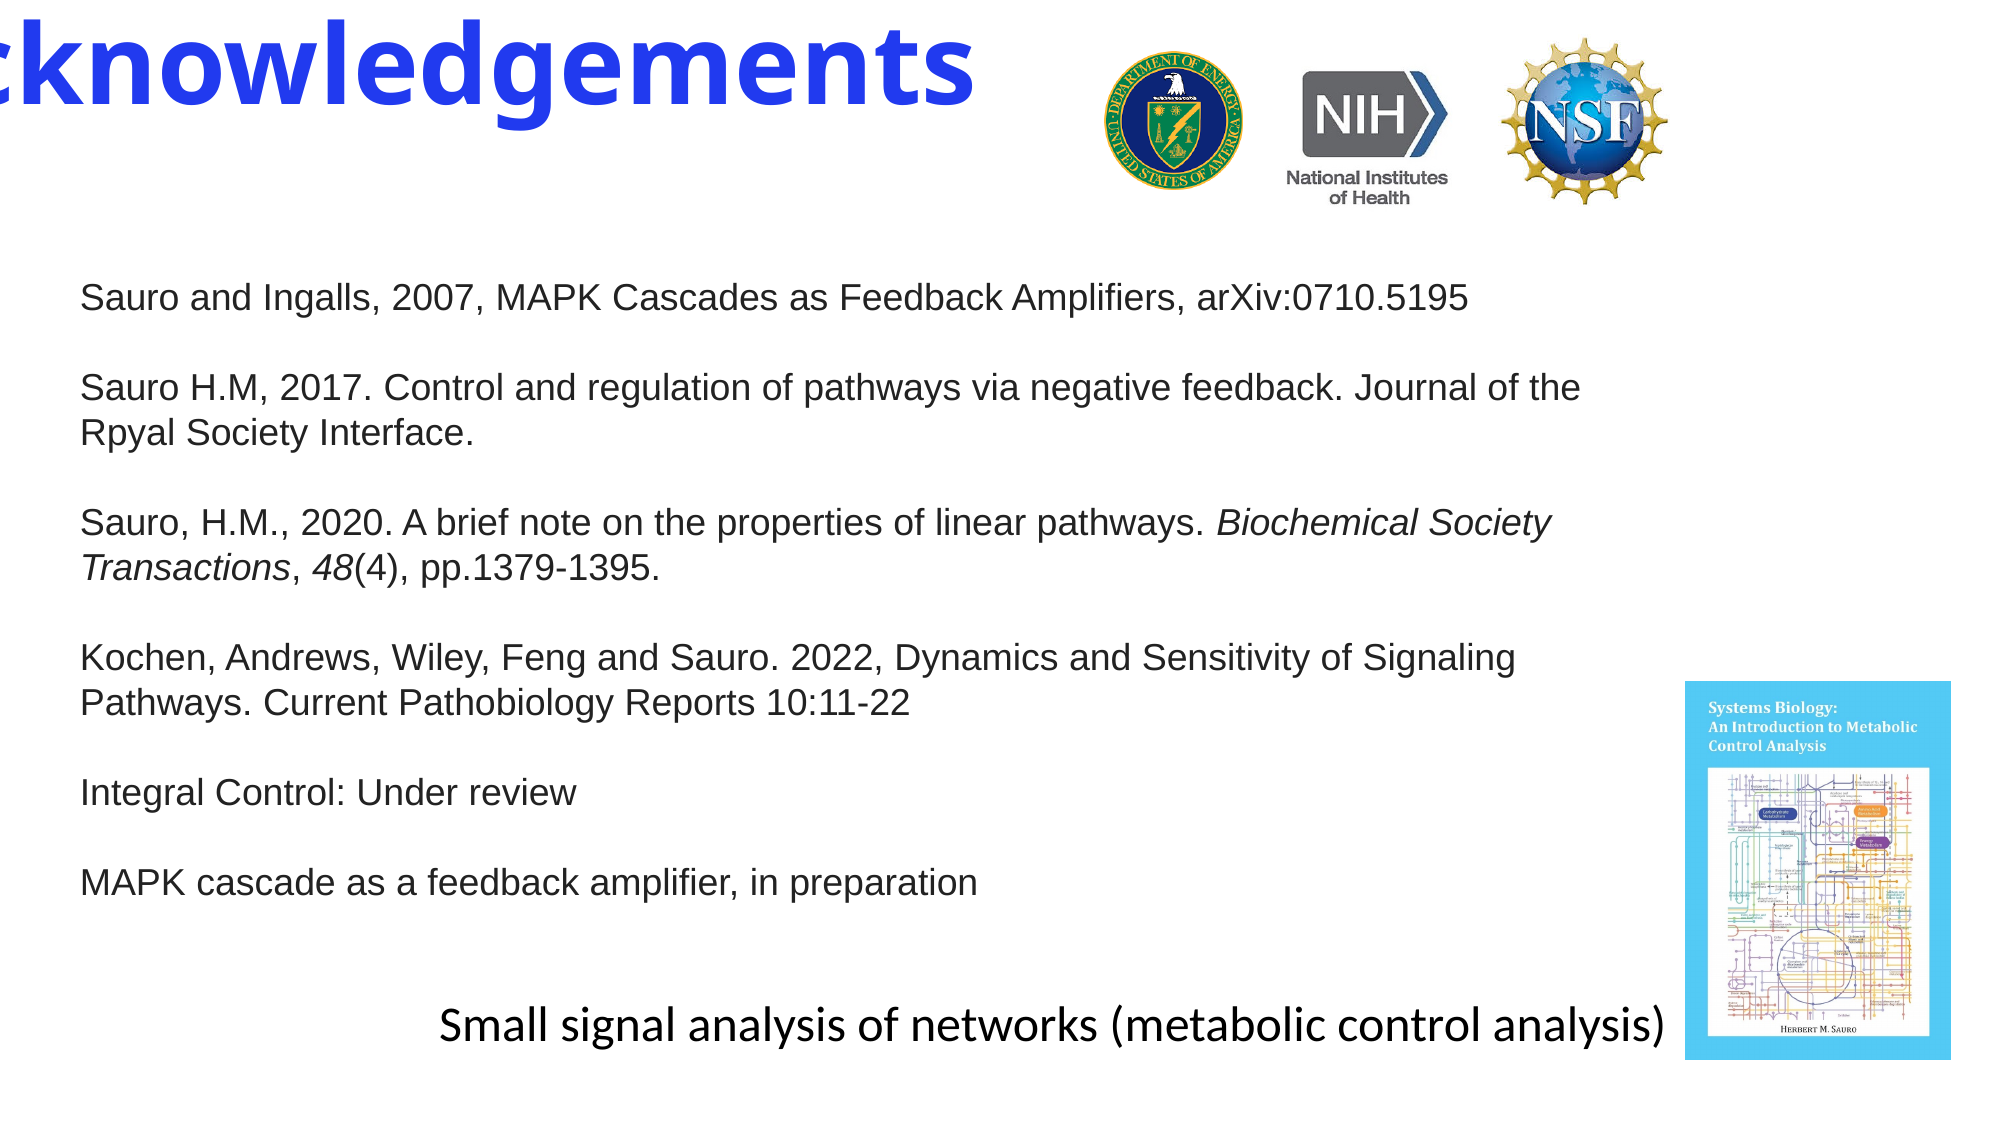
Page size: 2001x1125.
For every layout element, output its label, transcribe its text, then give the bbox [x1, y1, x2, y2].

text_box Sauro and Ingalls, 2007, MAPK Cascades as Feedback Amplifiers, arXiv:0710.5195 Sauro H.M, 2017. Control and regulation of pathways via negative feedback. Journal of the Rpyal Society Interface. Sauro, H.M., 2020. A brief note on the properties of linear pathways. Biochemical Society Transactions, 48(4), pp.1379-1395. Kochen, Andrews, Wiley, Feng and Sauro. 2022, Dynamics and Sensitivity of Signaling Pathways. Current Pathobiology Reports 10:11-22 Integral Control: Under review MAPK cascade as a feedback amplifier, in preparation [65, 265, 1686, 956]
picture [1104, 34, 1670, 238]
picture [1685, 681, 1951, 1060]
text_box Small signal analysis of networks (metabolic control analysis) [424, 983, 1685, 1059]
title Acknowledgements [0, 0, 1049, 136]
